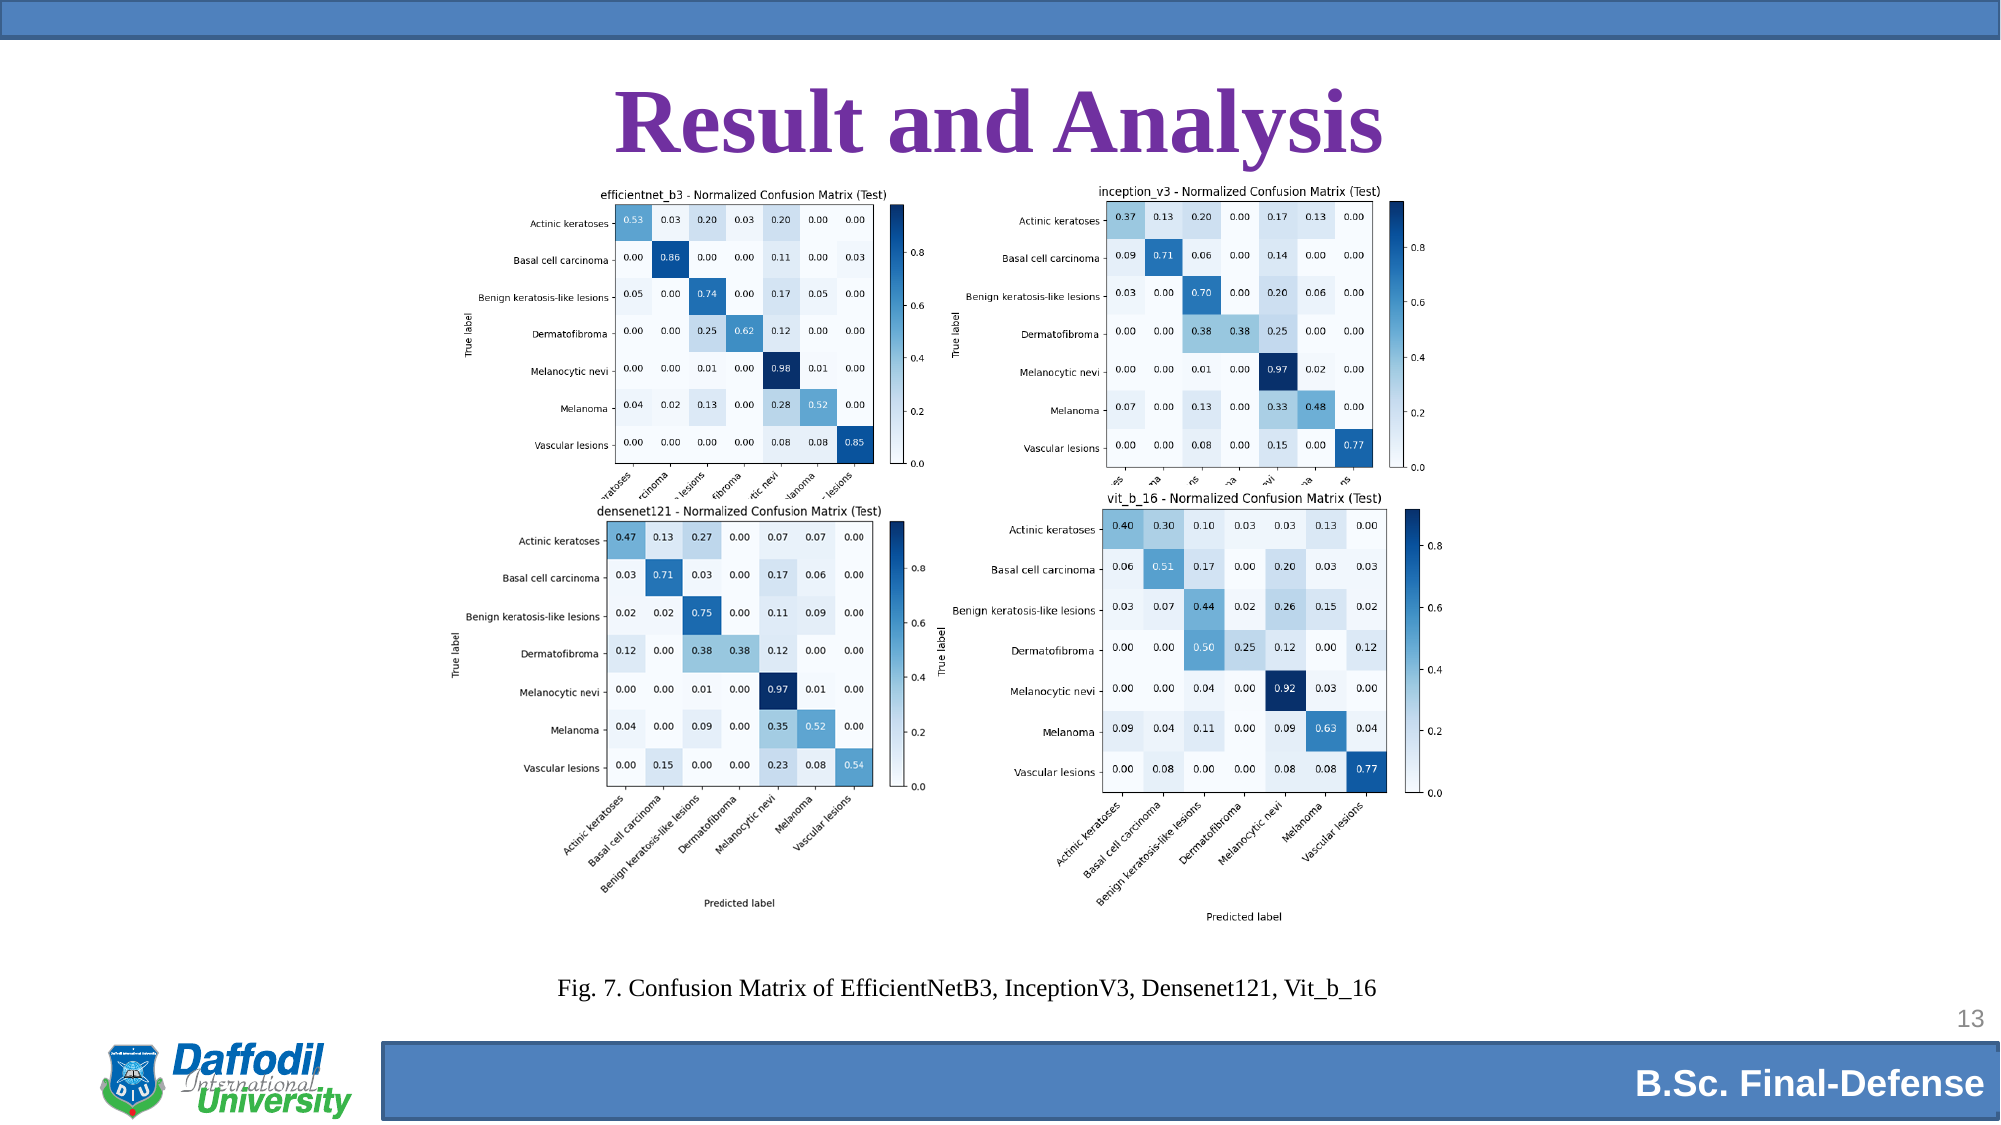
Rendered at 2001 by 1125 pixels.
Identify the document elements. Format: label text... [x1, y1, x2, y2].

picture [125, 1078, 132, 1084]
text_box B.Sc. Final-Defense [1462, 1051, 2000, 1112]
slide_number 13 [1533, 987, 2000, 1047]
text_box Fig. 7. Confusion Matrix of EfficientNetB3, InceptionV3, Densenet121, Vit_b_16 [542, 964, 1393, 1010]
title Result and Analysis [324, 45, 1675, 188]
picture [445, 178, 1449, 930]
